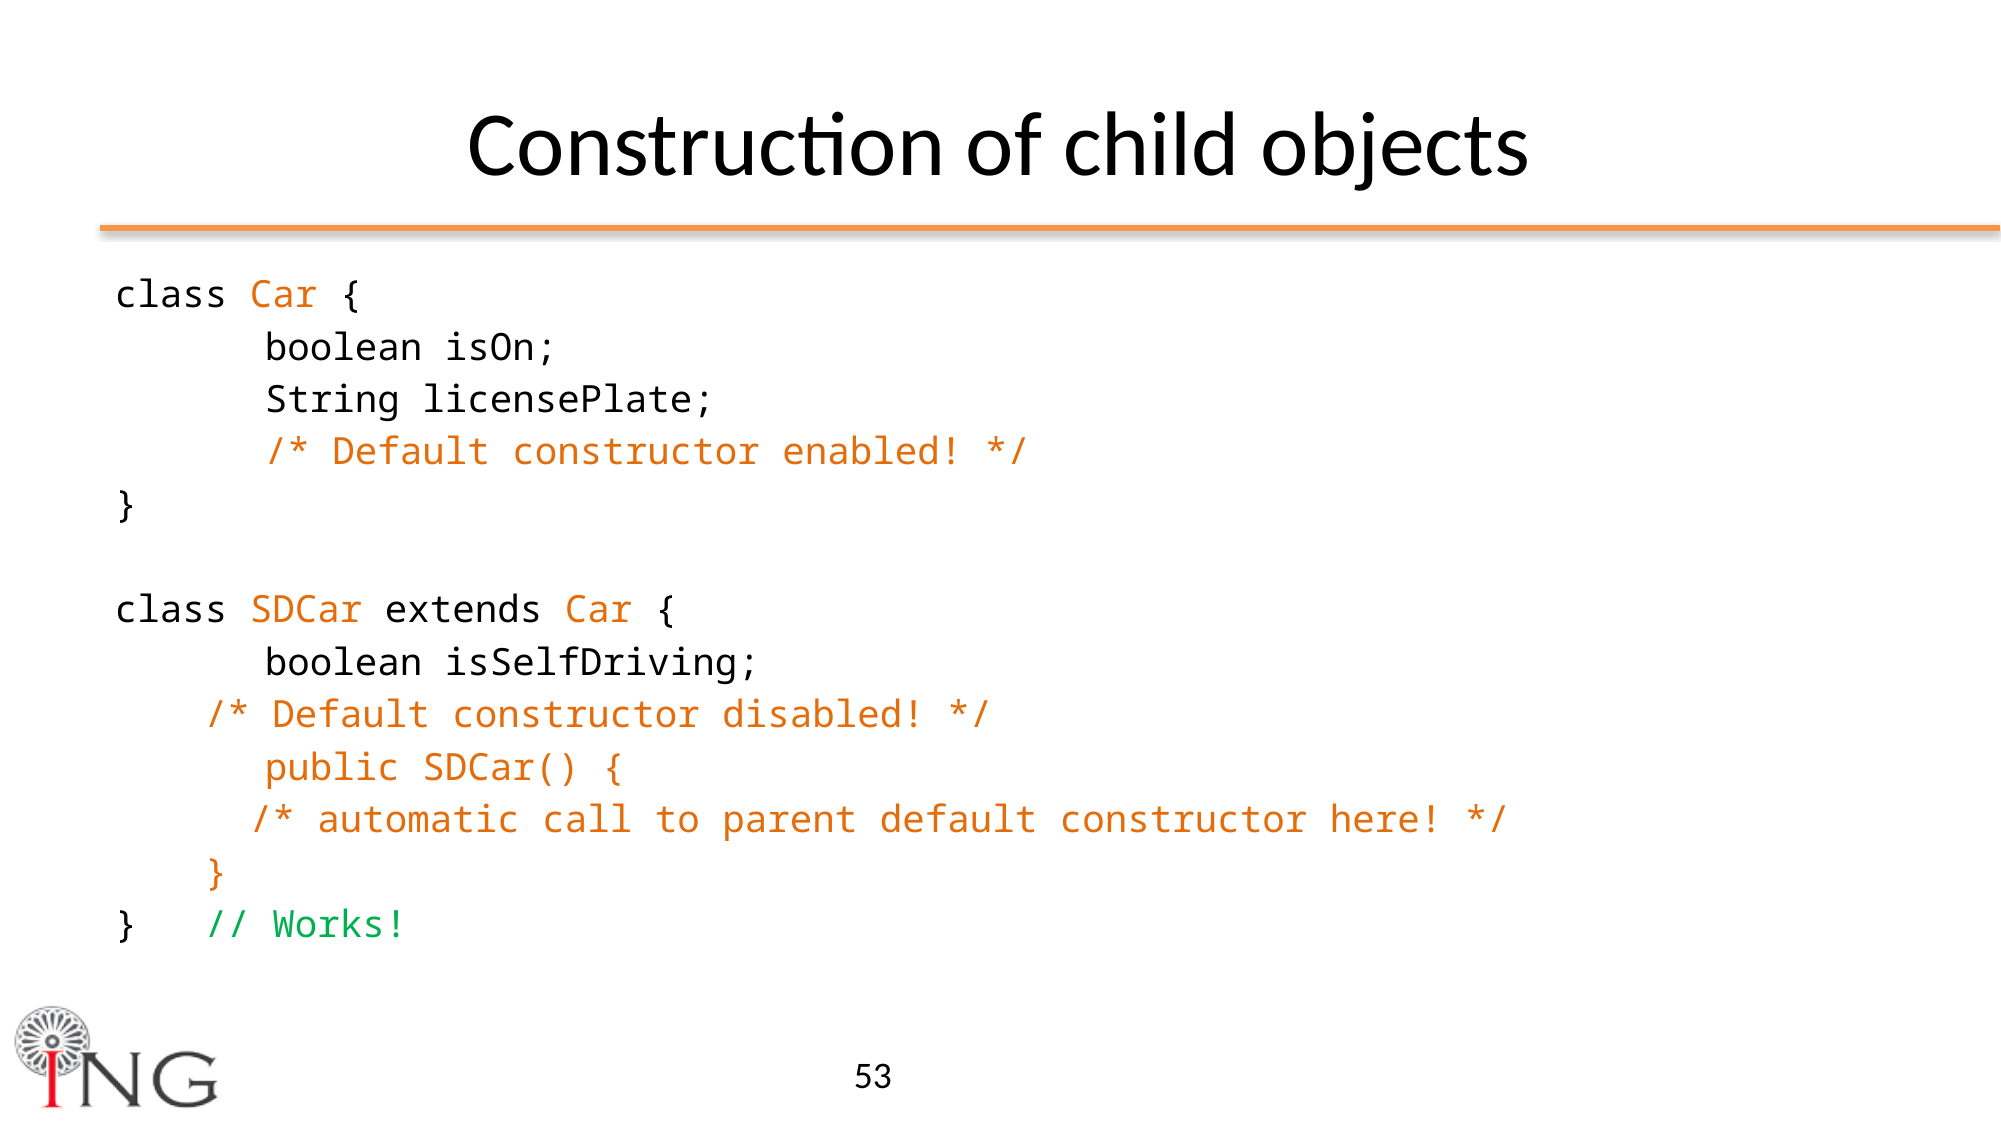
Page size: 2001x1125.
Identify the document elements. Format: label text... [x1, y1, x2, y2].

title Construction of child objects [99, 45, 1900, 233]
picture [0, 987, 244, 1125]
list class Car { boolean isOn; String licensePlate; /* Default constructor enabled! */ } class SDCar extends Car { boolean isSelfDriving; /* Default constructor disabled! */ public SDCar() { /* automatic call to parent default constructor here! */ } } // Works! [99, 262, 1900, 1005]
slide_number 53 [839, 1043, 1900, 1104]
